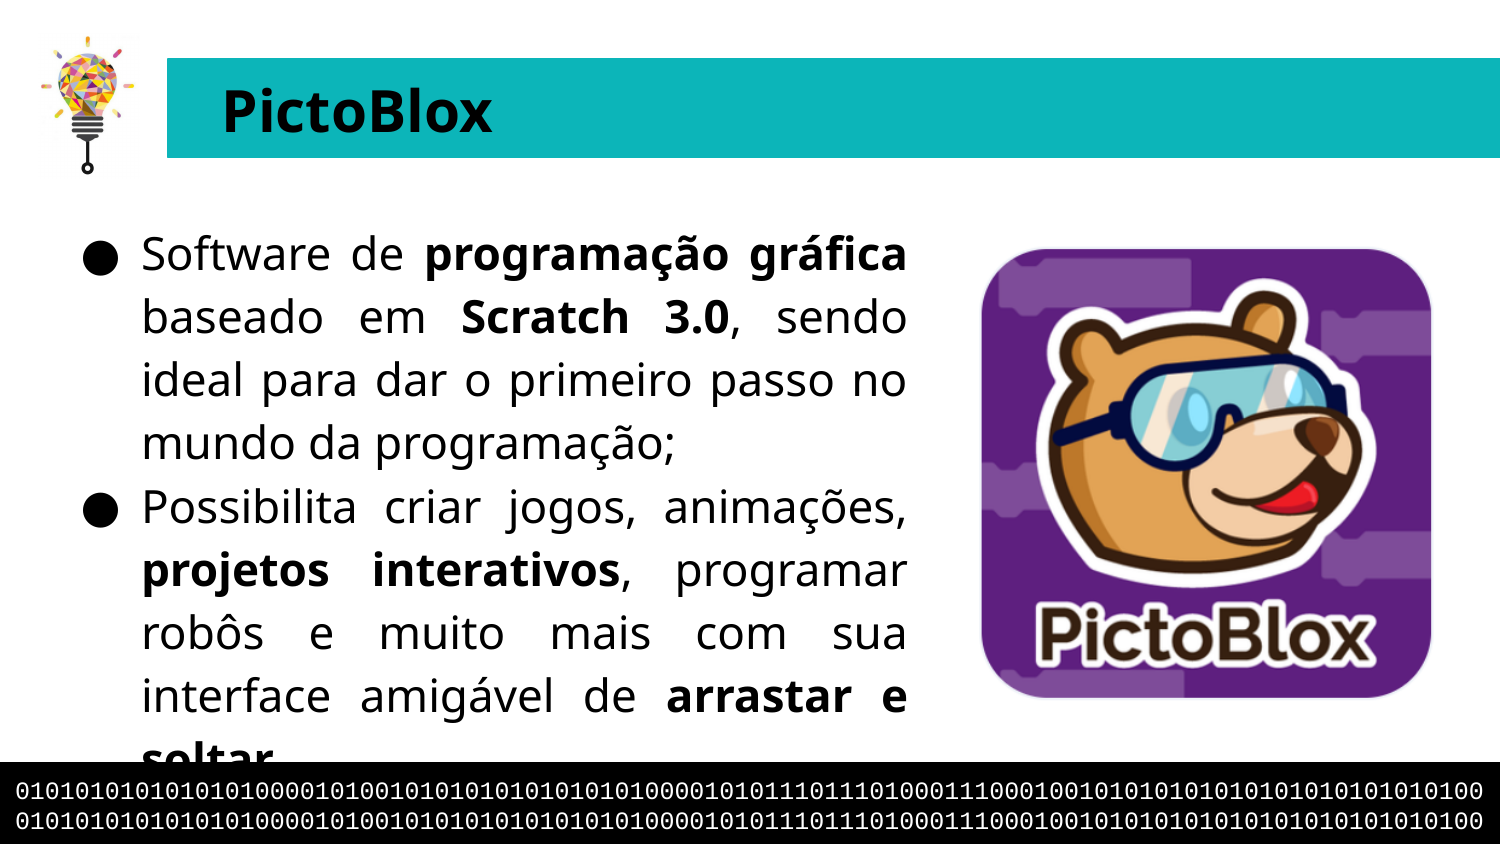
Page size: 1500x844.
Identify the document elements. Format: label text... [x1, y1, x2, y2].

picture [38, 32, 140, 179]
title PictoBlox [206, 58, 1500, 153]
text_box [167, 58, 1500, 158]
picture [960, 218, 1459, 710]
text_box 0101010101010101000010100101010101010101010000101011101110100011100010010101010101010101010101010001010101010101010000101001010101010101010100001010111011101000111000100101010101010101010101010100 [0, 759, 1500, 841]
text_box Software de programação gráfica baseado em Scratch 3.0, sendo ideal para dar o primeiro passo no mundo da programação; Possibilita criar jogos, animações, projetos interativos, programar robôs e muito mais com sua interface amigável de arrastar e soltar. [51, 201, 924, 500]
